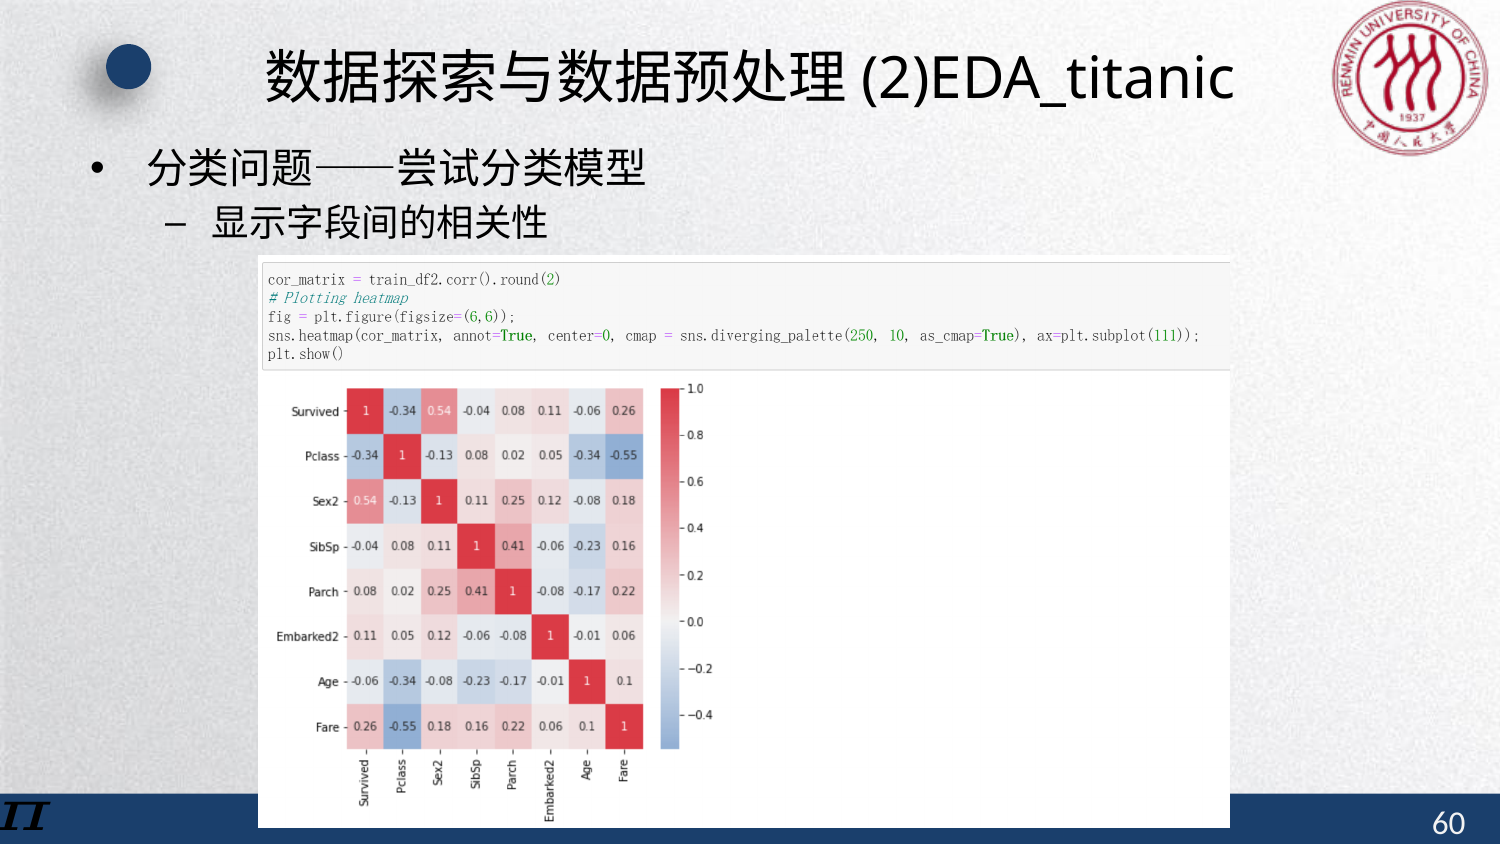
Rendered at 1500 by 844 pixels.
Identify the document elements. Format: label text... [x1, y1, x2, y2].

picture [0, 0, 1500, 828]
title 数据探索与数据预处理(2)EDA_titanic [75, 33, 1425, 116]
list 分类问题——尝试分类模型 显示字段间的相关性 [75, 134, 1425, 781]
